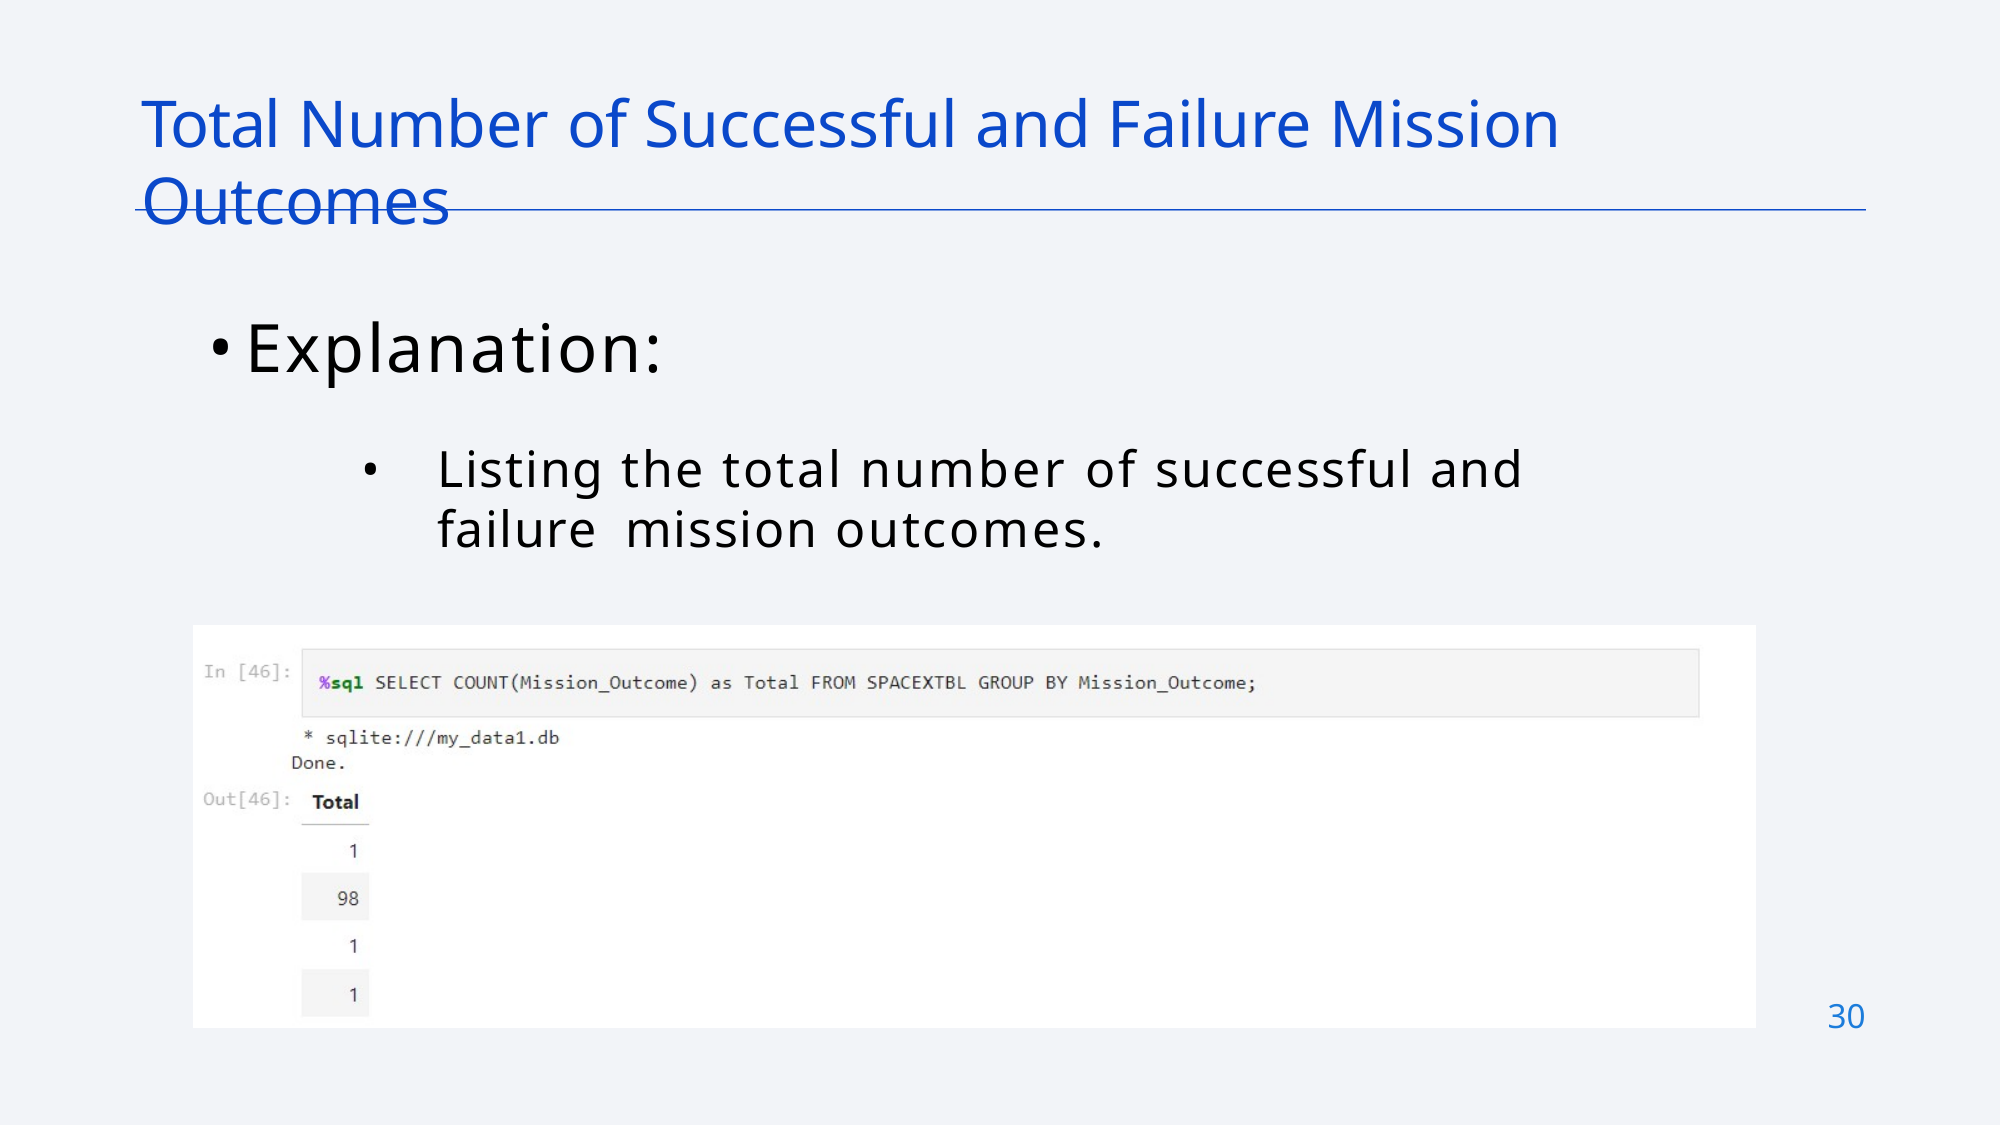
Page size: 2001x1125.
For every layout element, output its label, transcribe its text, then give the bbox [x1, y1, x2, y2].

slide_number 30 [1821, 1001, 1871, 1125]
title Total Number of Successful and Failure Mission Outcomes [139, 80, 1820, 271]
picture [0, 0, 2000, 1125]
text_box Explanation: Listing the total number of successful and failure mission outcomes. [206, 303, 1628, 558]
